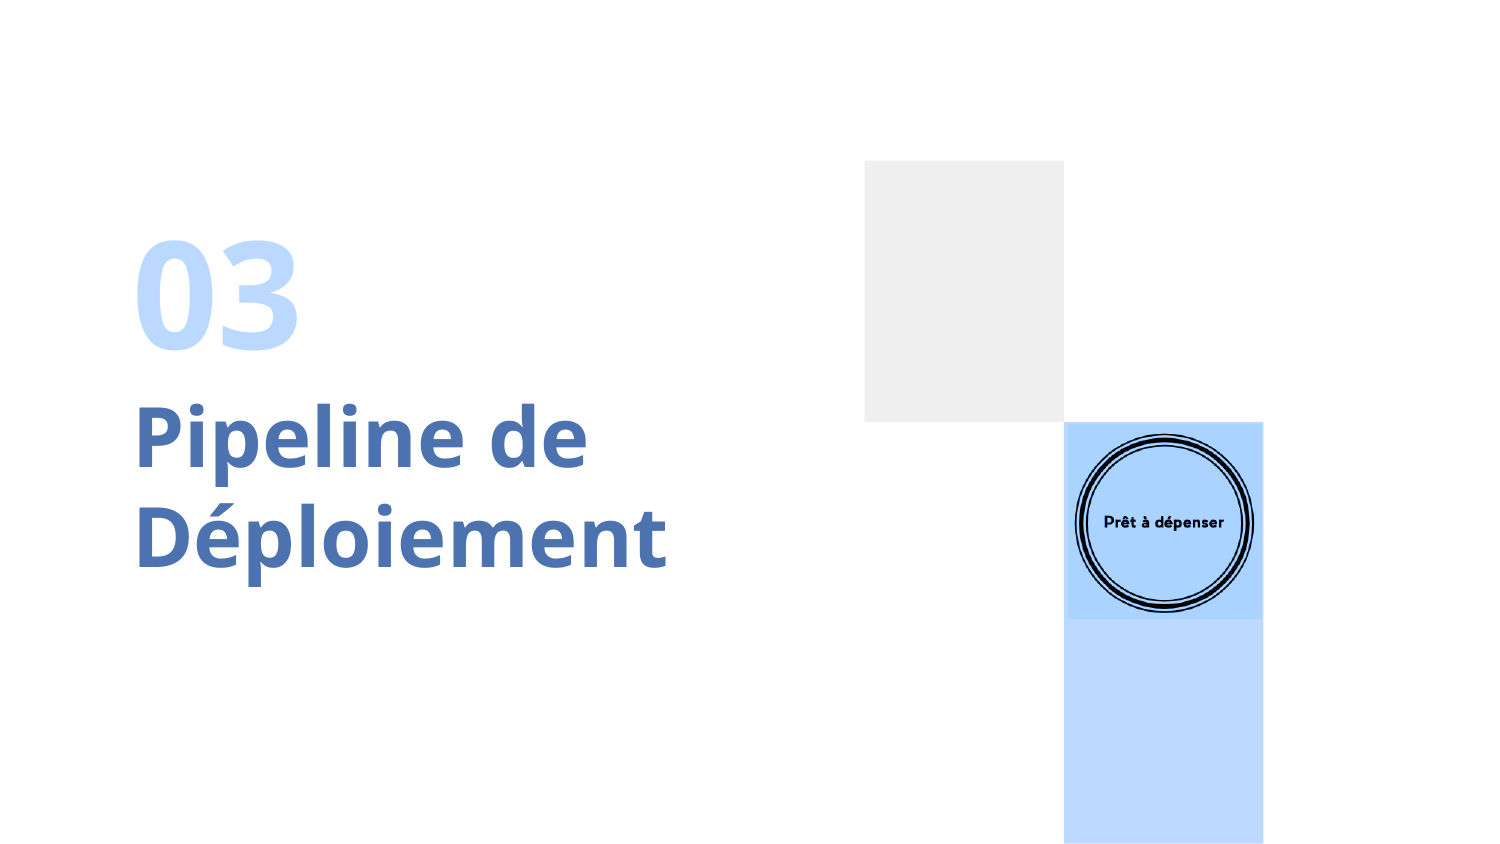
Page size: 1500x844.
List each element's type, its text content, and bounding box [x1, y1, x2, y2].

title Pipeline de Déploiement [117, 415, 850, 554]
title 03 [116, 207, 849, 395]
picture [1067, 424, 1263, 619]
